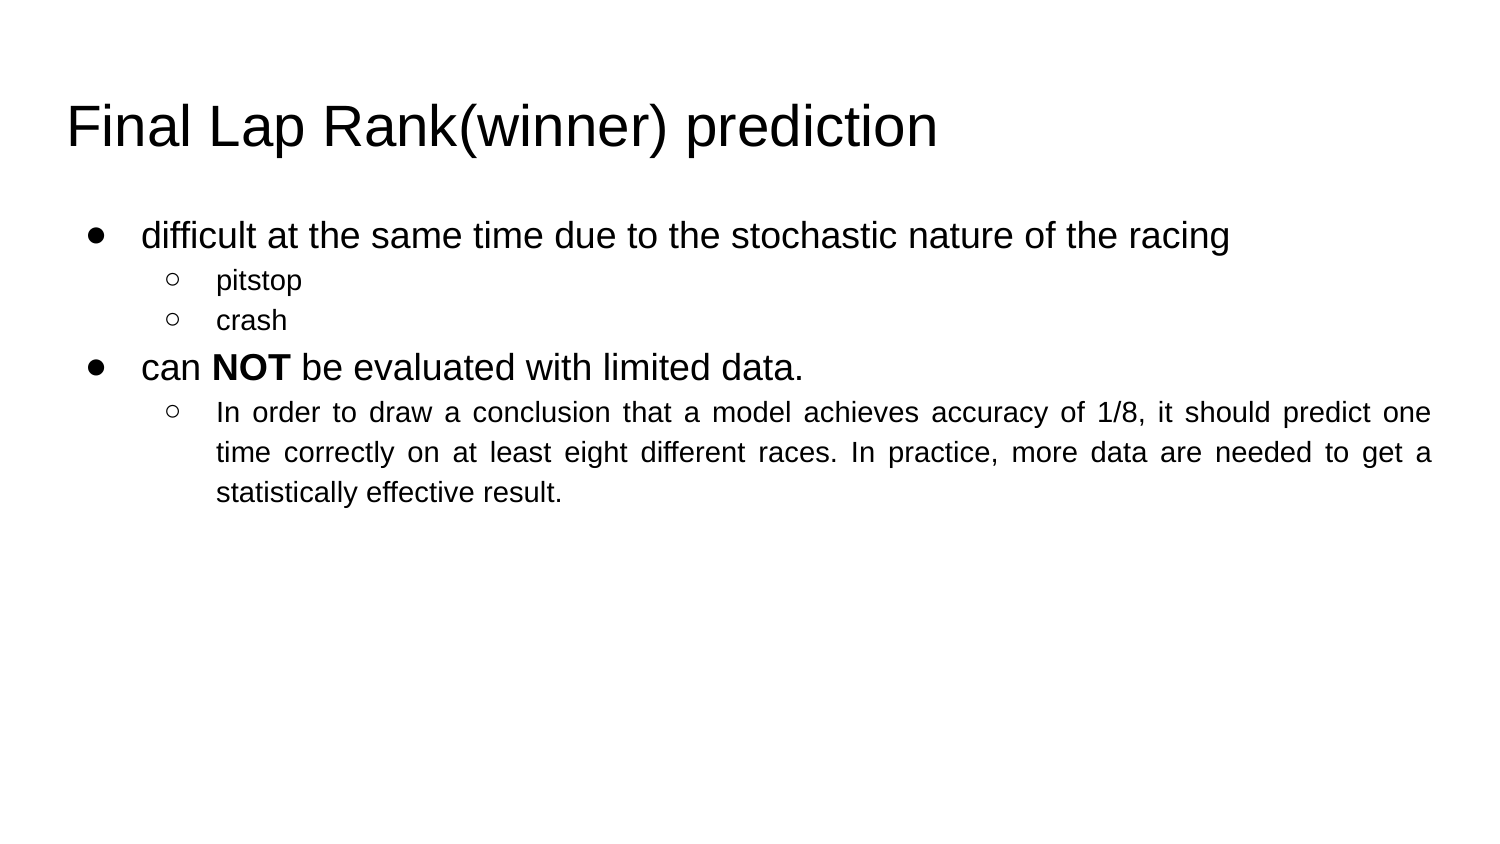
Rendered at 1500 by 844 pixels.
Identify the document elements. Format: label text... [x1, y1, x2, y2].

title Final Lap Rank(winner) prediction [51, 72, 1449, 167]
list difficult at the same time due to the stochastic nature of the racing pitstop crash can NOT be evaluated with limited data. In order to draw a conclusion that a model achieves accuracy of 1/8, it should predict one time correctly on at least eight different races. In practice, more data are needed to get a statistically effective result. [51, 189, 1449, 750]
